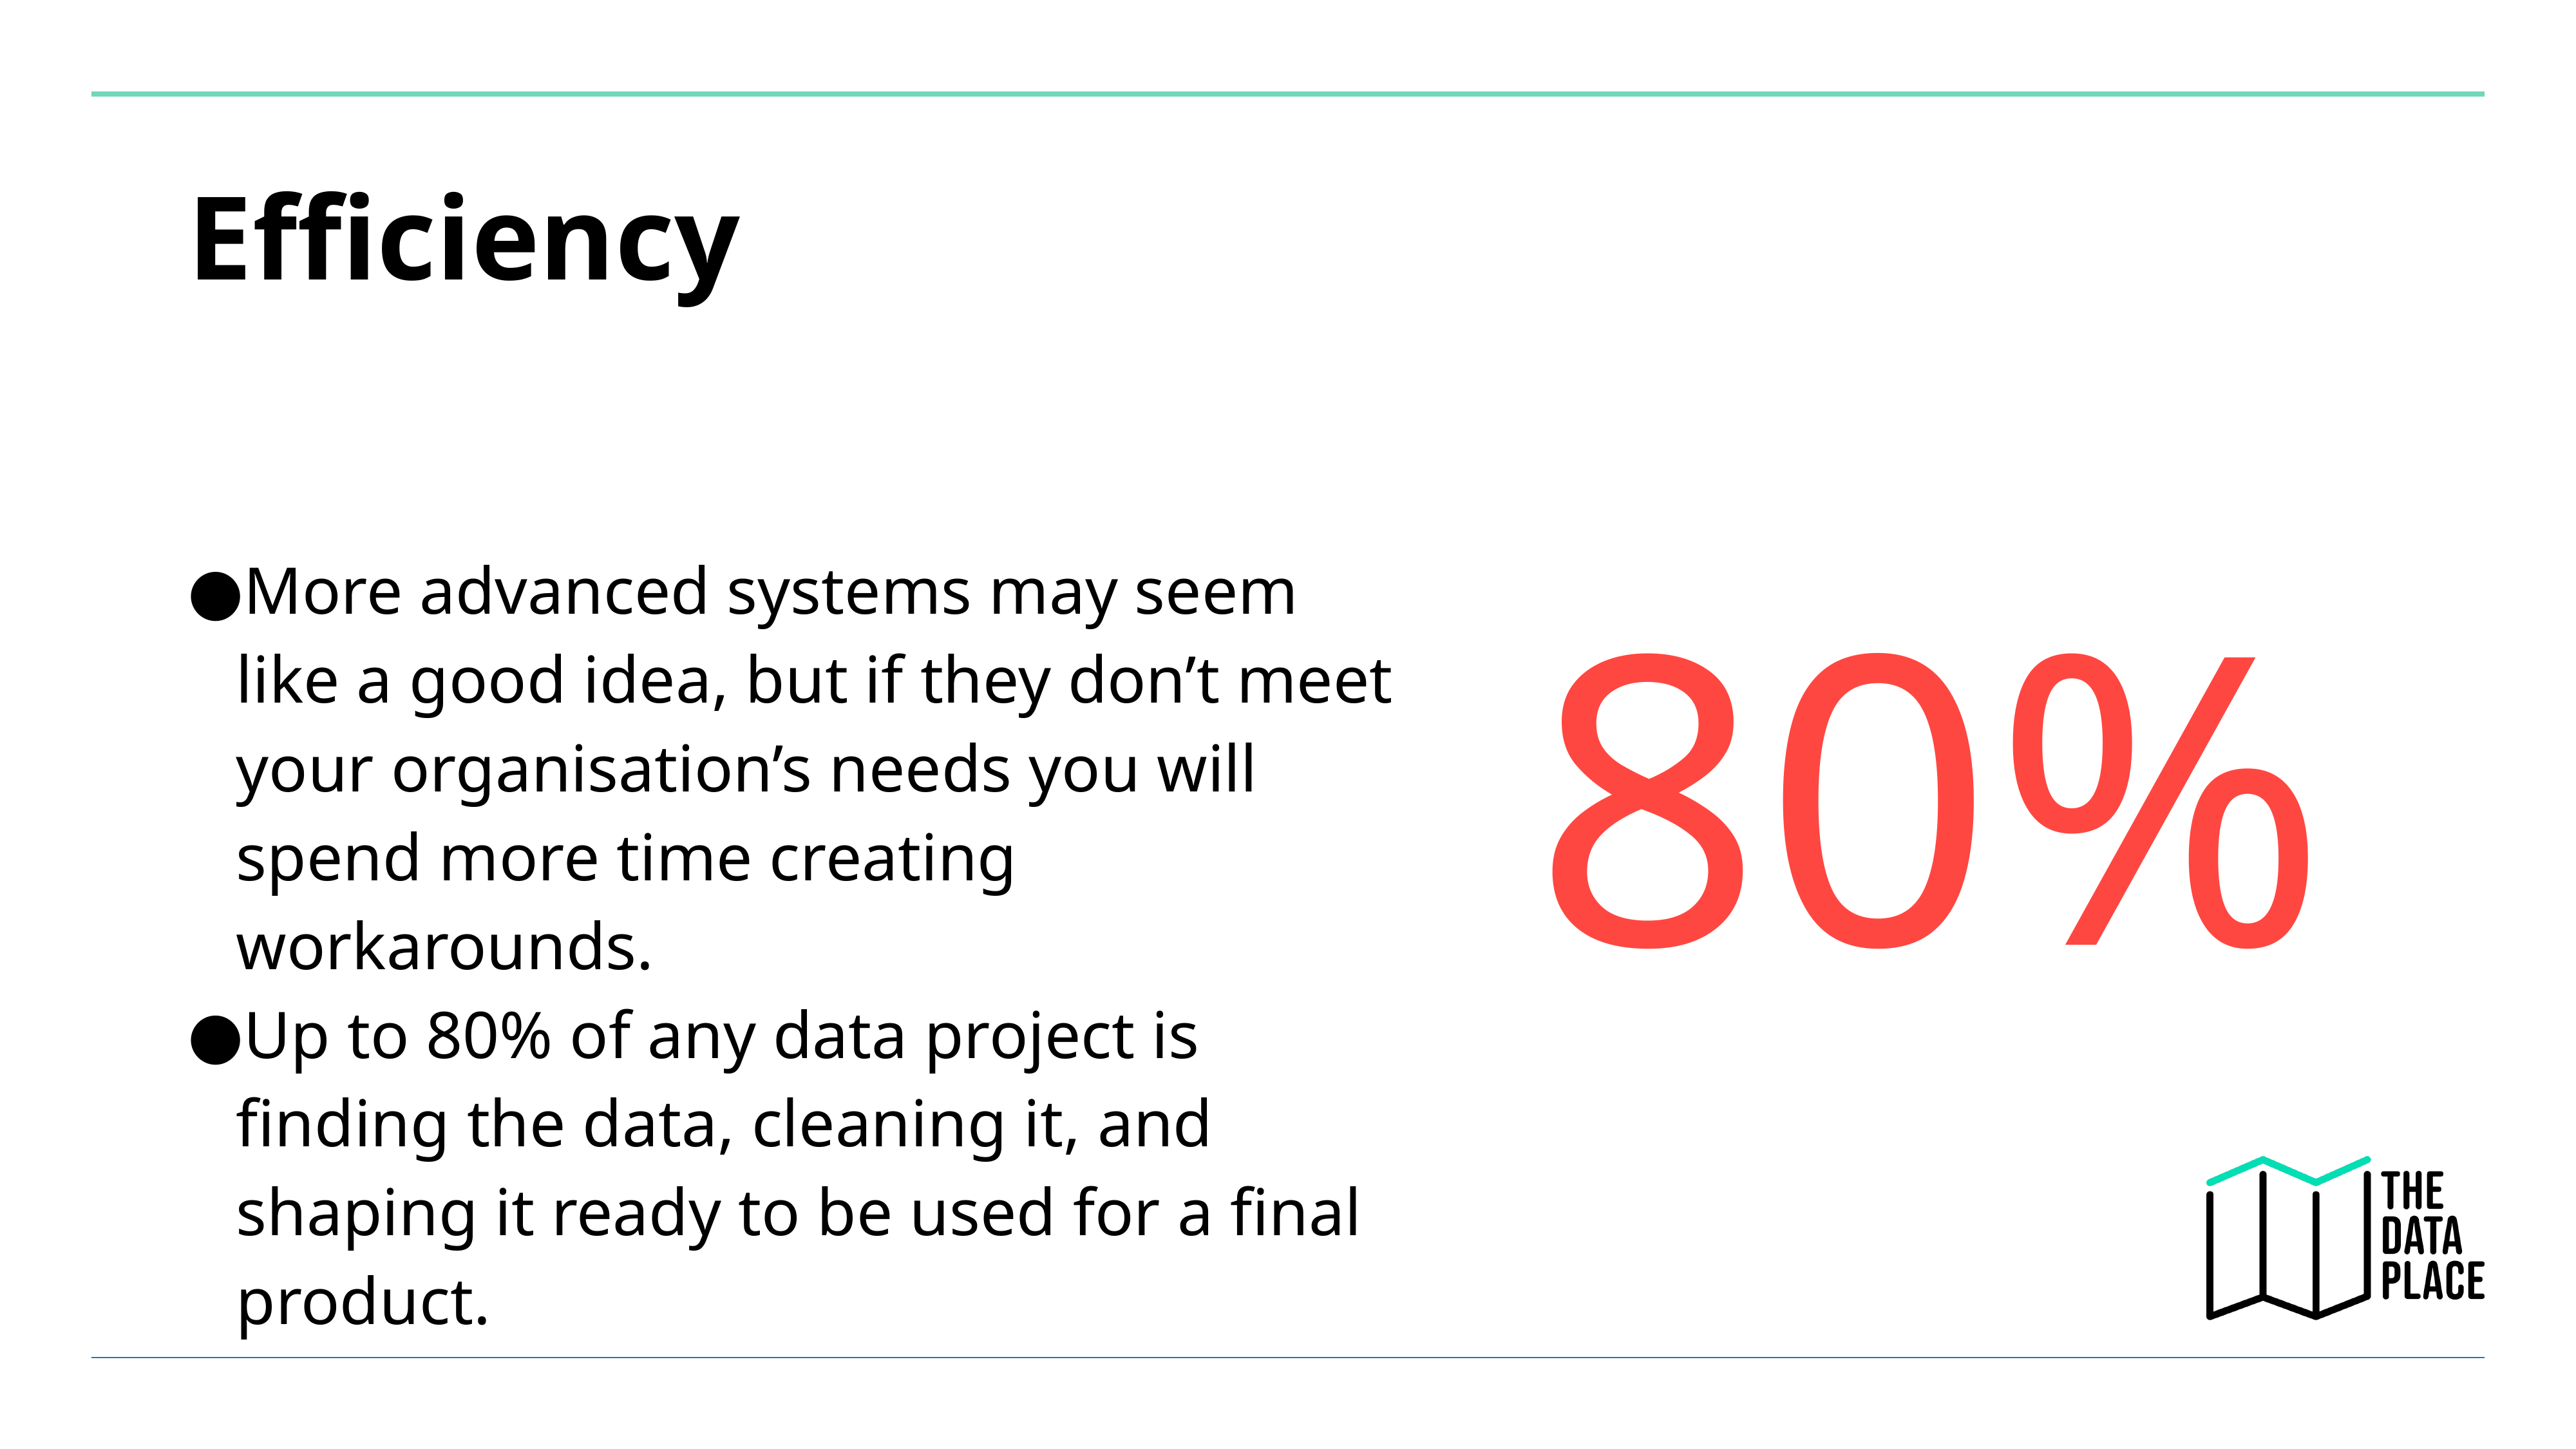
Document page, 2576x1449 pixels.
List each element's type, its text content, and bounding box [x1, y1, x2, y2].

title Efficiency [182, 185, 2394, 350]
picture [2206, 1156, 2486, 1320]
text_box 80% [1523, 533, 2394, 1036]
list More advanced systems may seem like a good idea, but if they don’t meet your organisation’s needs you will spend more time creating workarounds. Up to 80% of any data project is finding the data, cleaning it, and shaping it ready to be used for a final product. [182, 533, 1415, 1298]
